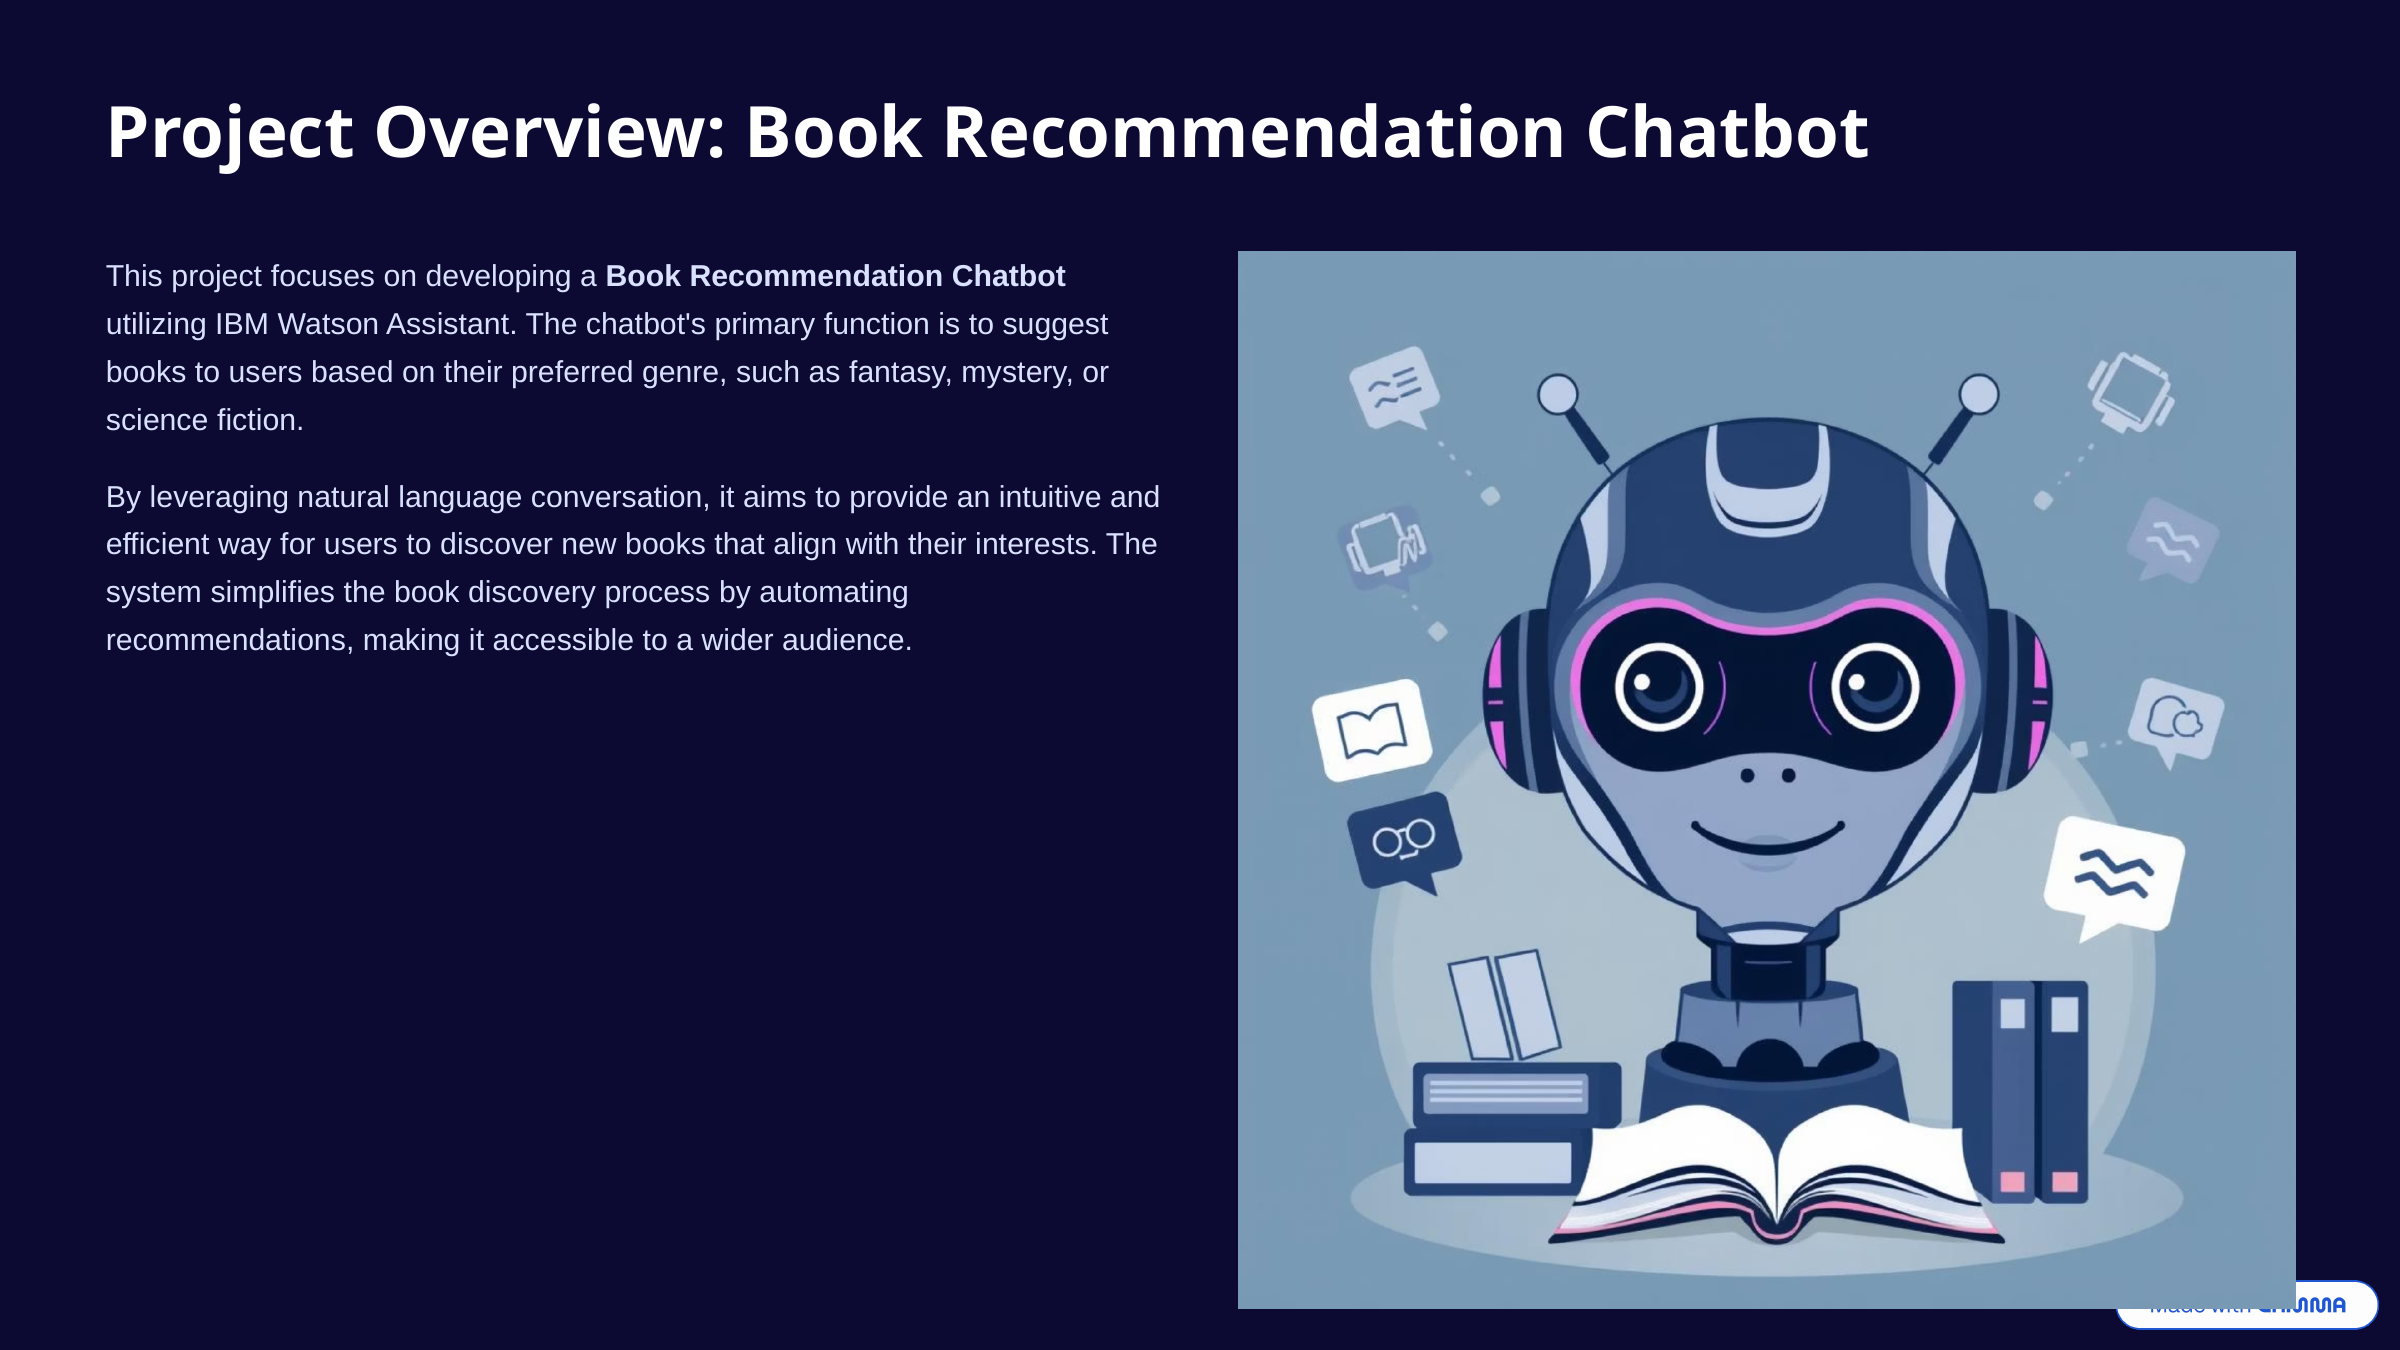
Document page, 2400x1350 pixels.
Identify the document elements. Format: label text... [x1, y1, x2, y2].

text_box By leveraging natural language conversation, it aims to provide an intuitive and efficient way for users to discover new books that align with their interests. The system simplifies the book discovery process by automating recommendations, making it accessible to a wider audience. [105, 465, 1164, 659]
picture [1238, 251, 2389, 1339]
text_box This project focuses on developing a Book Recommendation Chatbot utilizing IBM Watson Assistant. The chatbot's primary function is to suggest books to users based on their preferred genre, such as fantasy, mystery, or science fiction. [105, 244, 1164, 439]
text_box Project Overview: Book Recommendation Chatbot [105, 83, 2091, 172]
